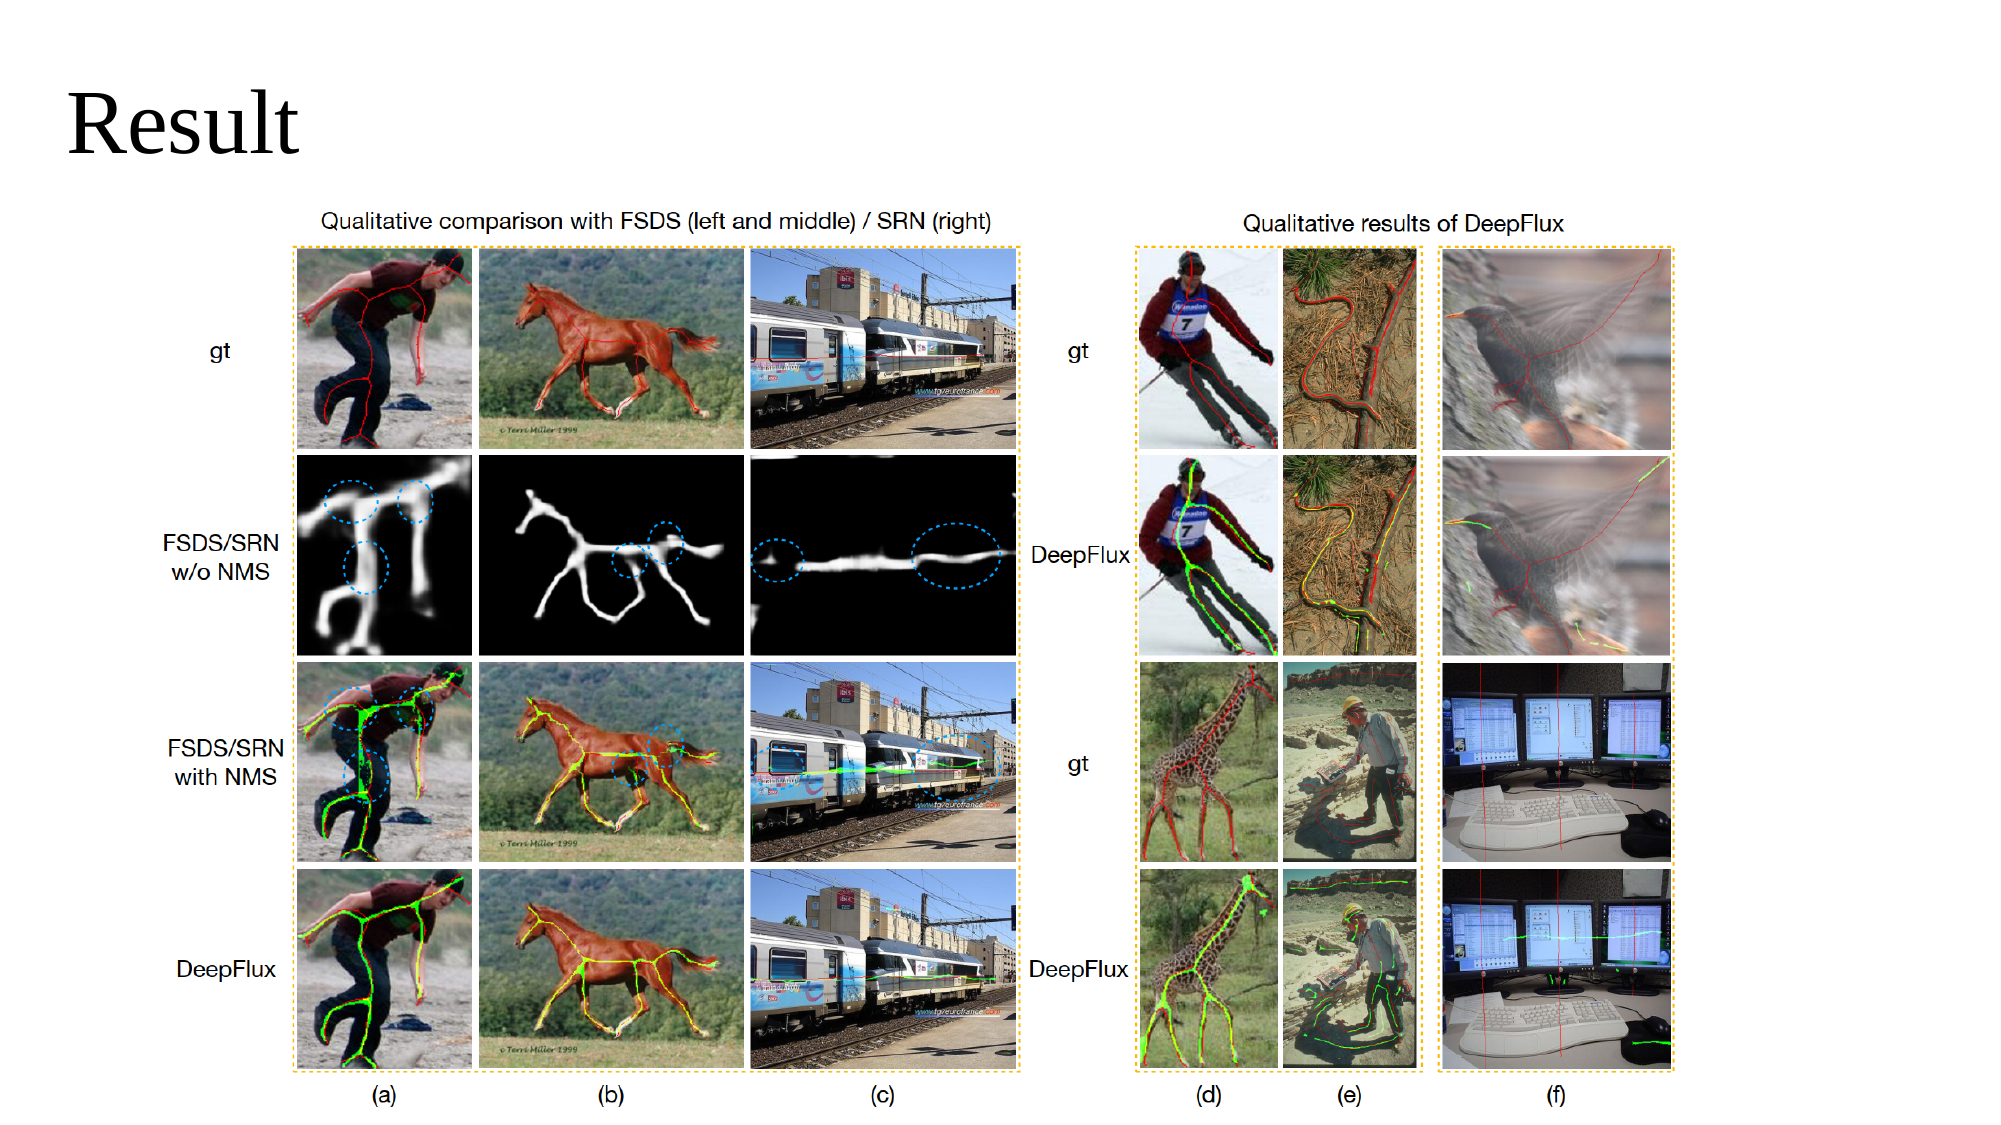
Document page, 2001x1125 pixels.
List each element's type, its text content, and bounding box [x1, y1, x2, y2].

text_box Result [50, 14, 1776, 233]
picture [128, 196, 1699, 1111]
